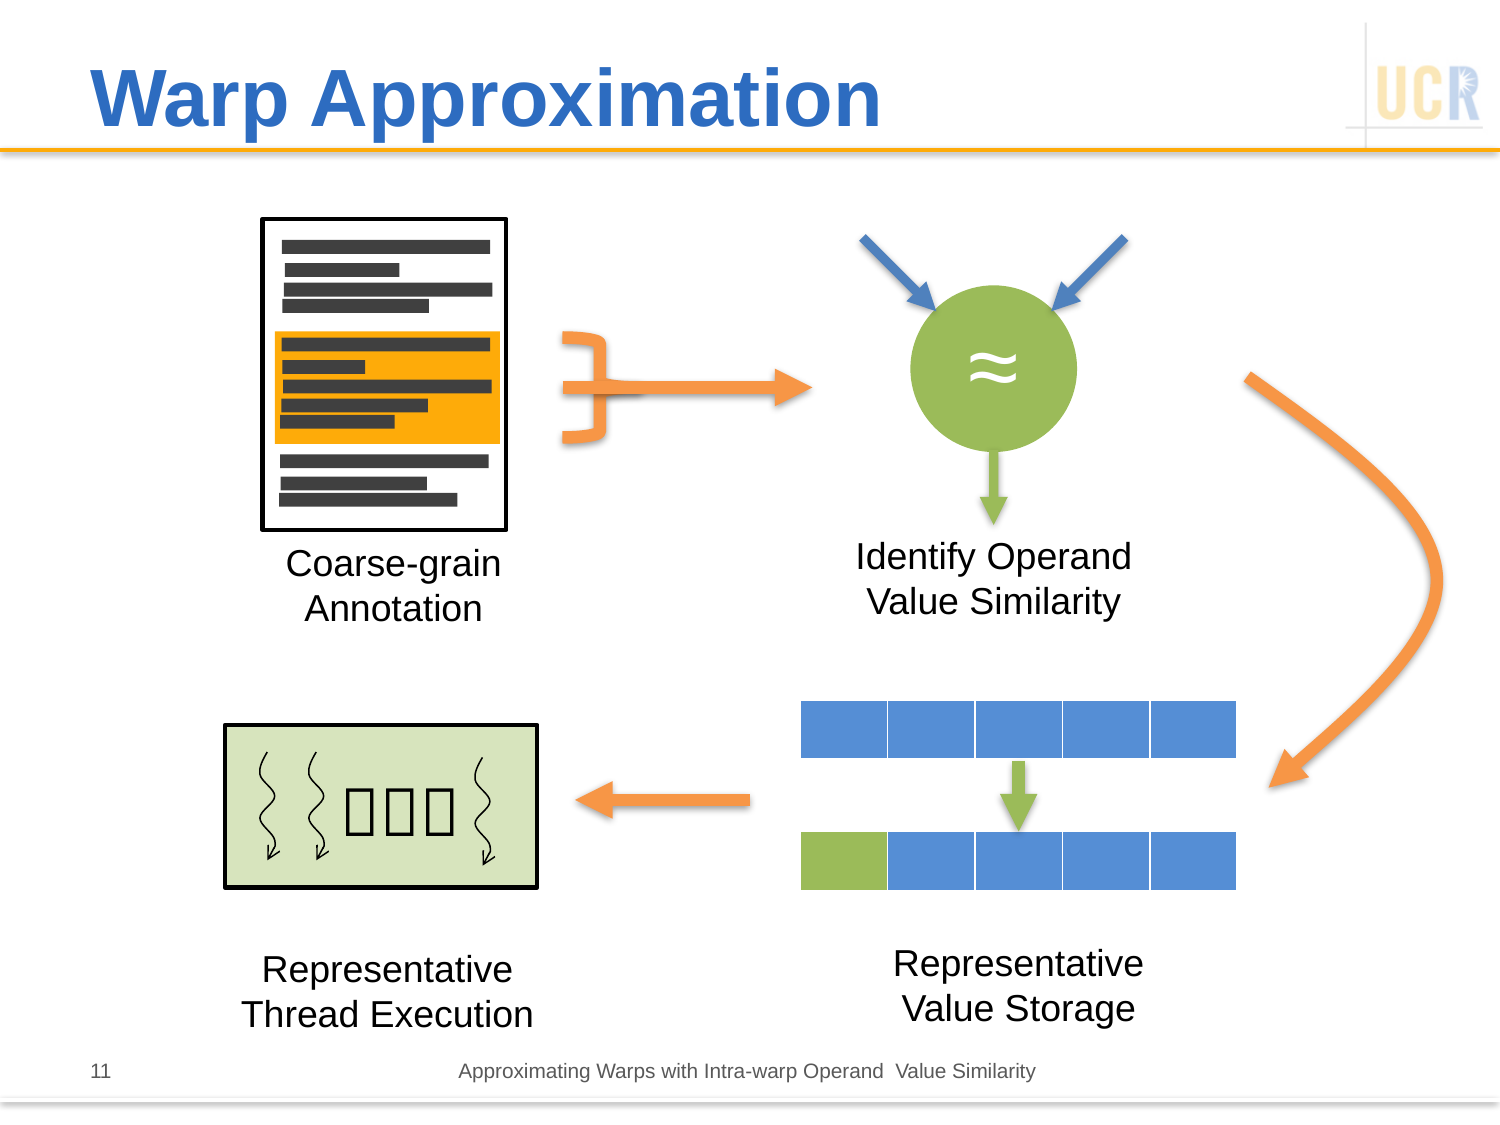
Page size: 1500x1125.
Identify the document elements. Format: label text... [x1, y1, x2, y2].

table_header [888, 701, 974, 758]
title Warp Approximation [75, 24, 1425, 150]
table_header [1151, 832, 1236, 890]
text_box ≈ [910, 285, 1078, 452]
text_box [223, 723, 539, 890]
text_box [562, 337, 813, 438]
text_box [1245, 374, 1439, 788]
table_header [1063, 832, 1149, 890]
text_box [1050, 237, 1126, 312]
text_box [1336, 14, 1488, 146]
text_box Identify Operand Value Similarity [837, 524, 1150, 630]
footer Approximating Warps with Intra-warp Operand Value Similarity [425, 1050, 1075, 1100]
text_box [308, 751, 324, 861]
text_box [862, 237, 937, 312]
table_header [801, 701, 887, 758]
table_header [976, 832, 1062, 890]
text_box  [324, 762, 475, 858]
text_box [474, 757, 496, 866]
table_header [1151, 701, 1236, 758]
slide_number 11 [75, 1050, 350, 1100]
text_box [259, 751, 281, 861]
table_header [976, 701, 1062, 758]
table_header [888, 832, 974, 890]
text_box Coarse-grain Annotation [237, 531, 550, 637]
text_box Representative Value Storage [862, 931, 1175, 1037]
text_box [262, 218, 507, 531]
text_box Representative Thread Execution [225, 937, 550, 1043]
table_header [801, 832, 887, 890]
table_header [1063, 701, 1149, 758]
